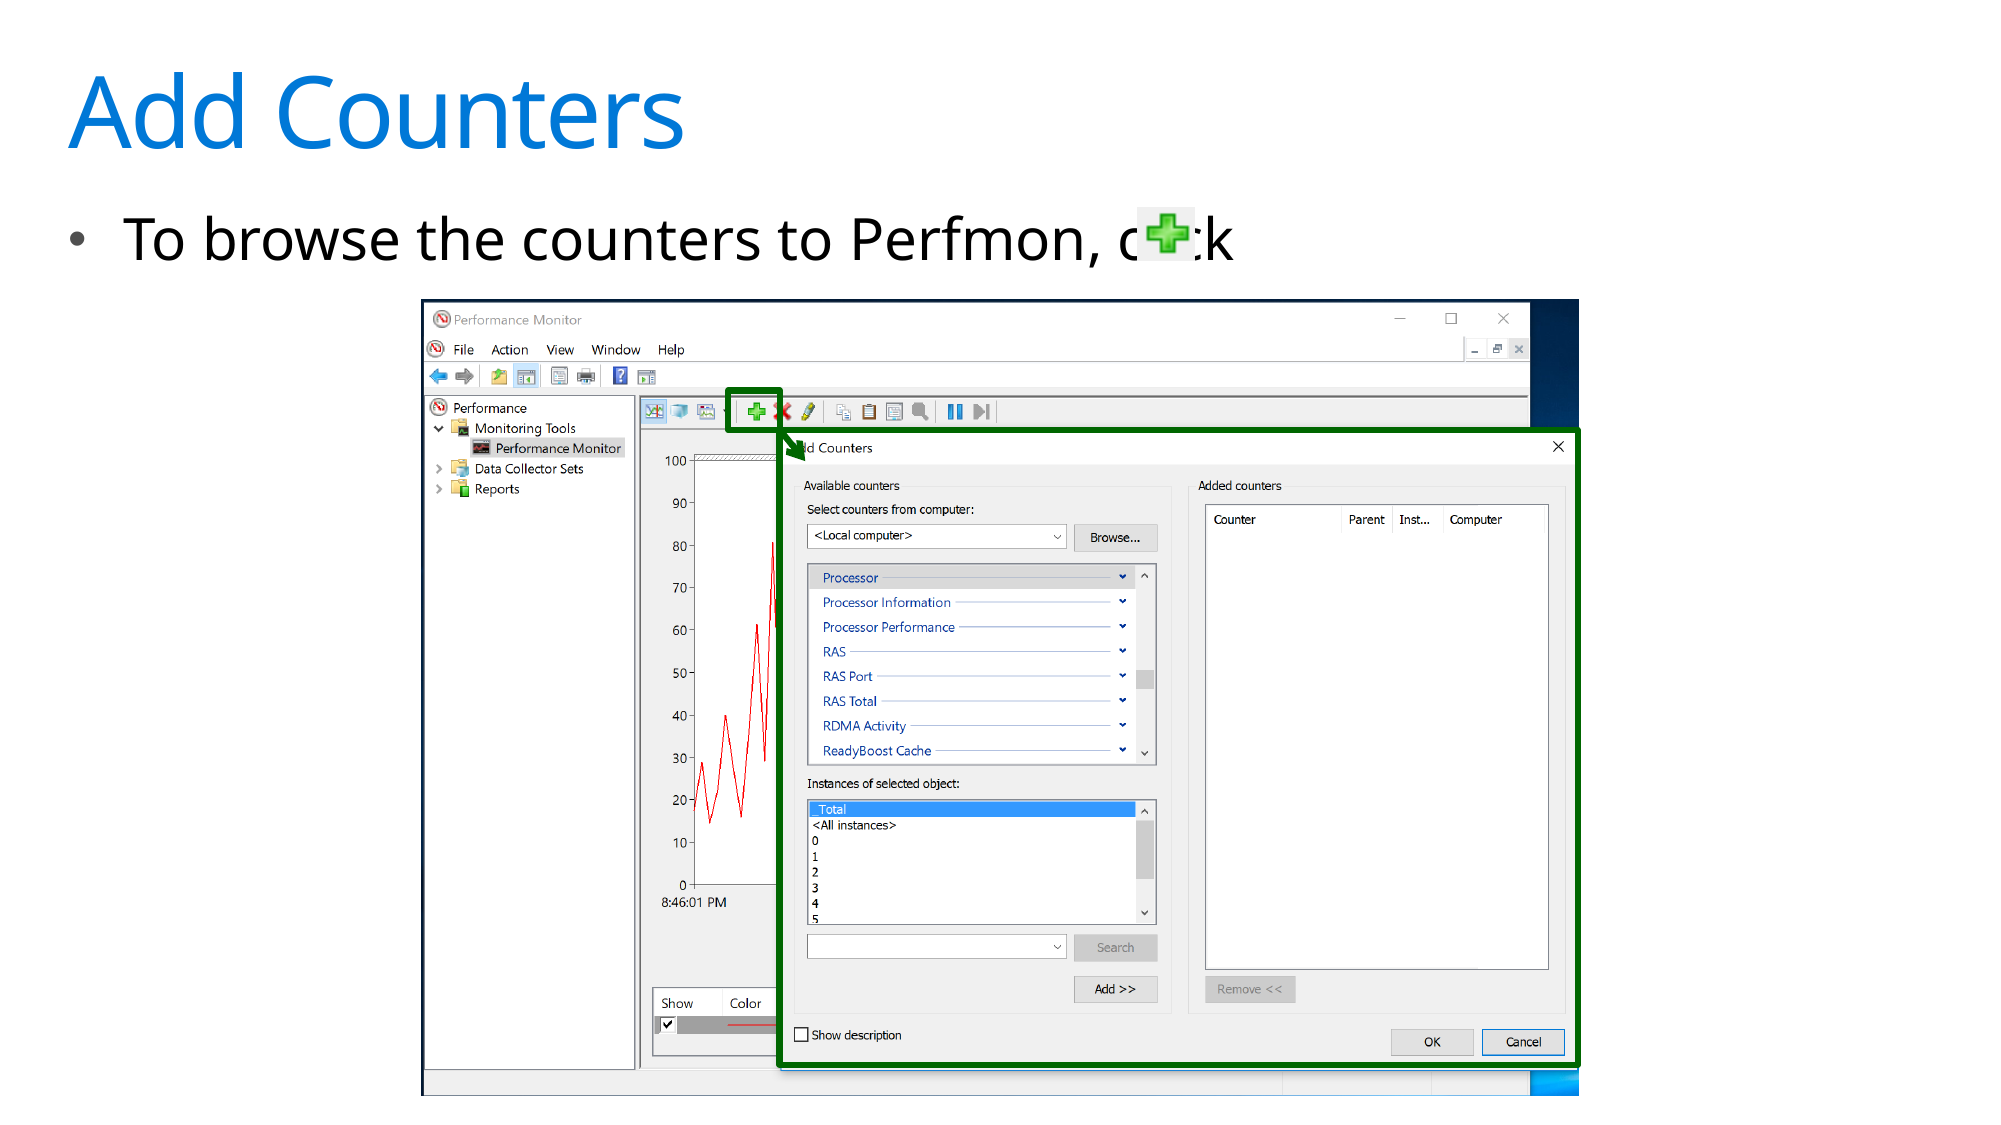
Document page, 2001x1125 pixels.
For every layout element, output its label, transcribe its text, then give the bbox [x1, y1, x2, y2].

list To browse the counters to Perfmon, click [44, 196, 1956, 507]
picture [1137, 206, 1196, 261]
title Add Counters [44, 47, 1957, 196]
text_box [421, 299, 1579, 1097]
